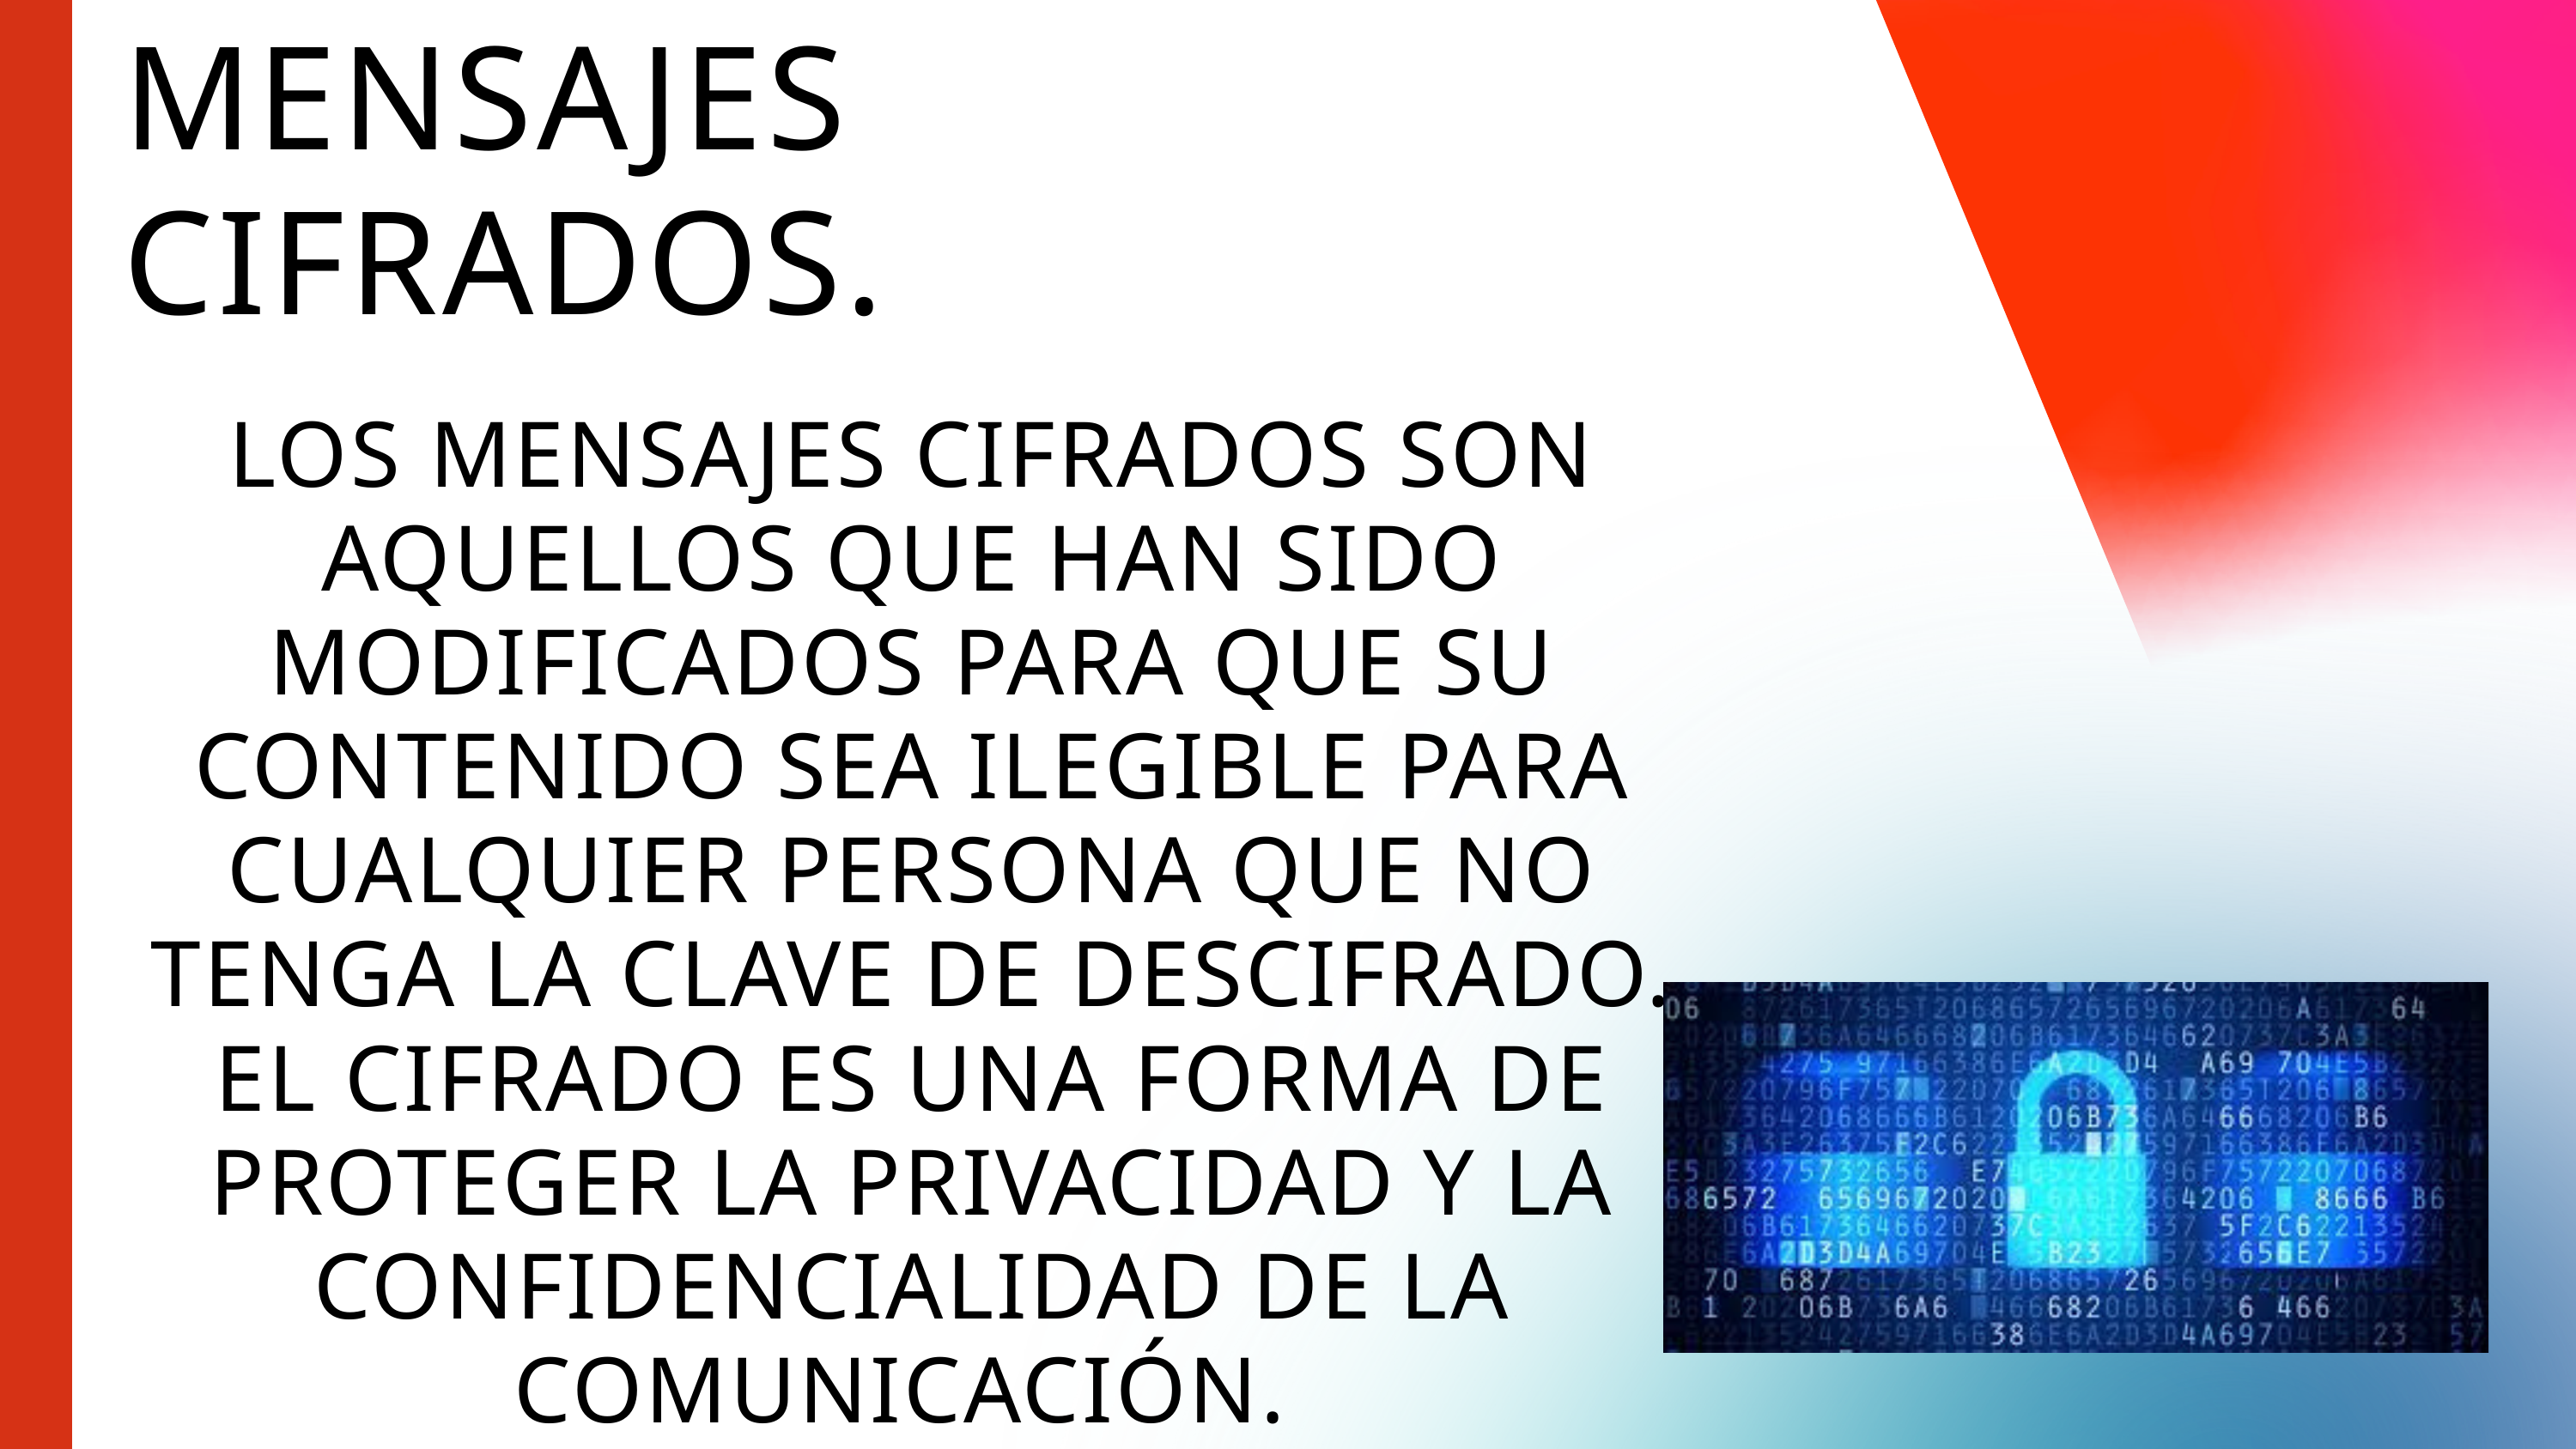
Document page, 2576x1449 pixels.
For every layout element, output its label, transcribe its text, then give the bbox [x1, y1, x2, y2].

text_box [0, 0, 73, 1449]
text_box LOS MENSAJES CIFRADOS SON AQUELLOS QUE HAN SIDO MODIFICADOS PARA QUE SU CONTENIDO SEA ILEGIBLE PARA CUALQUIER PERSONA QUE NO TENGA LA CLAVE DE DESCIFRADO. EL CIFRADO ES UNA FORMA DE PROTEGER LA PRIVACIDAD Y LA CONFIDENCIALIDAD DE LA COMUNICACIÓN. [99, 400, 1728, 1441]
text_box [975, 446, 2576, 1449]
text_box [1663, 982, 2489, 1353]
text_box [1875, 0, 2576, 446]
text_box MENSAJES CIFRADOS. [123, 14, 914, 343]
